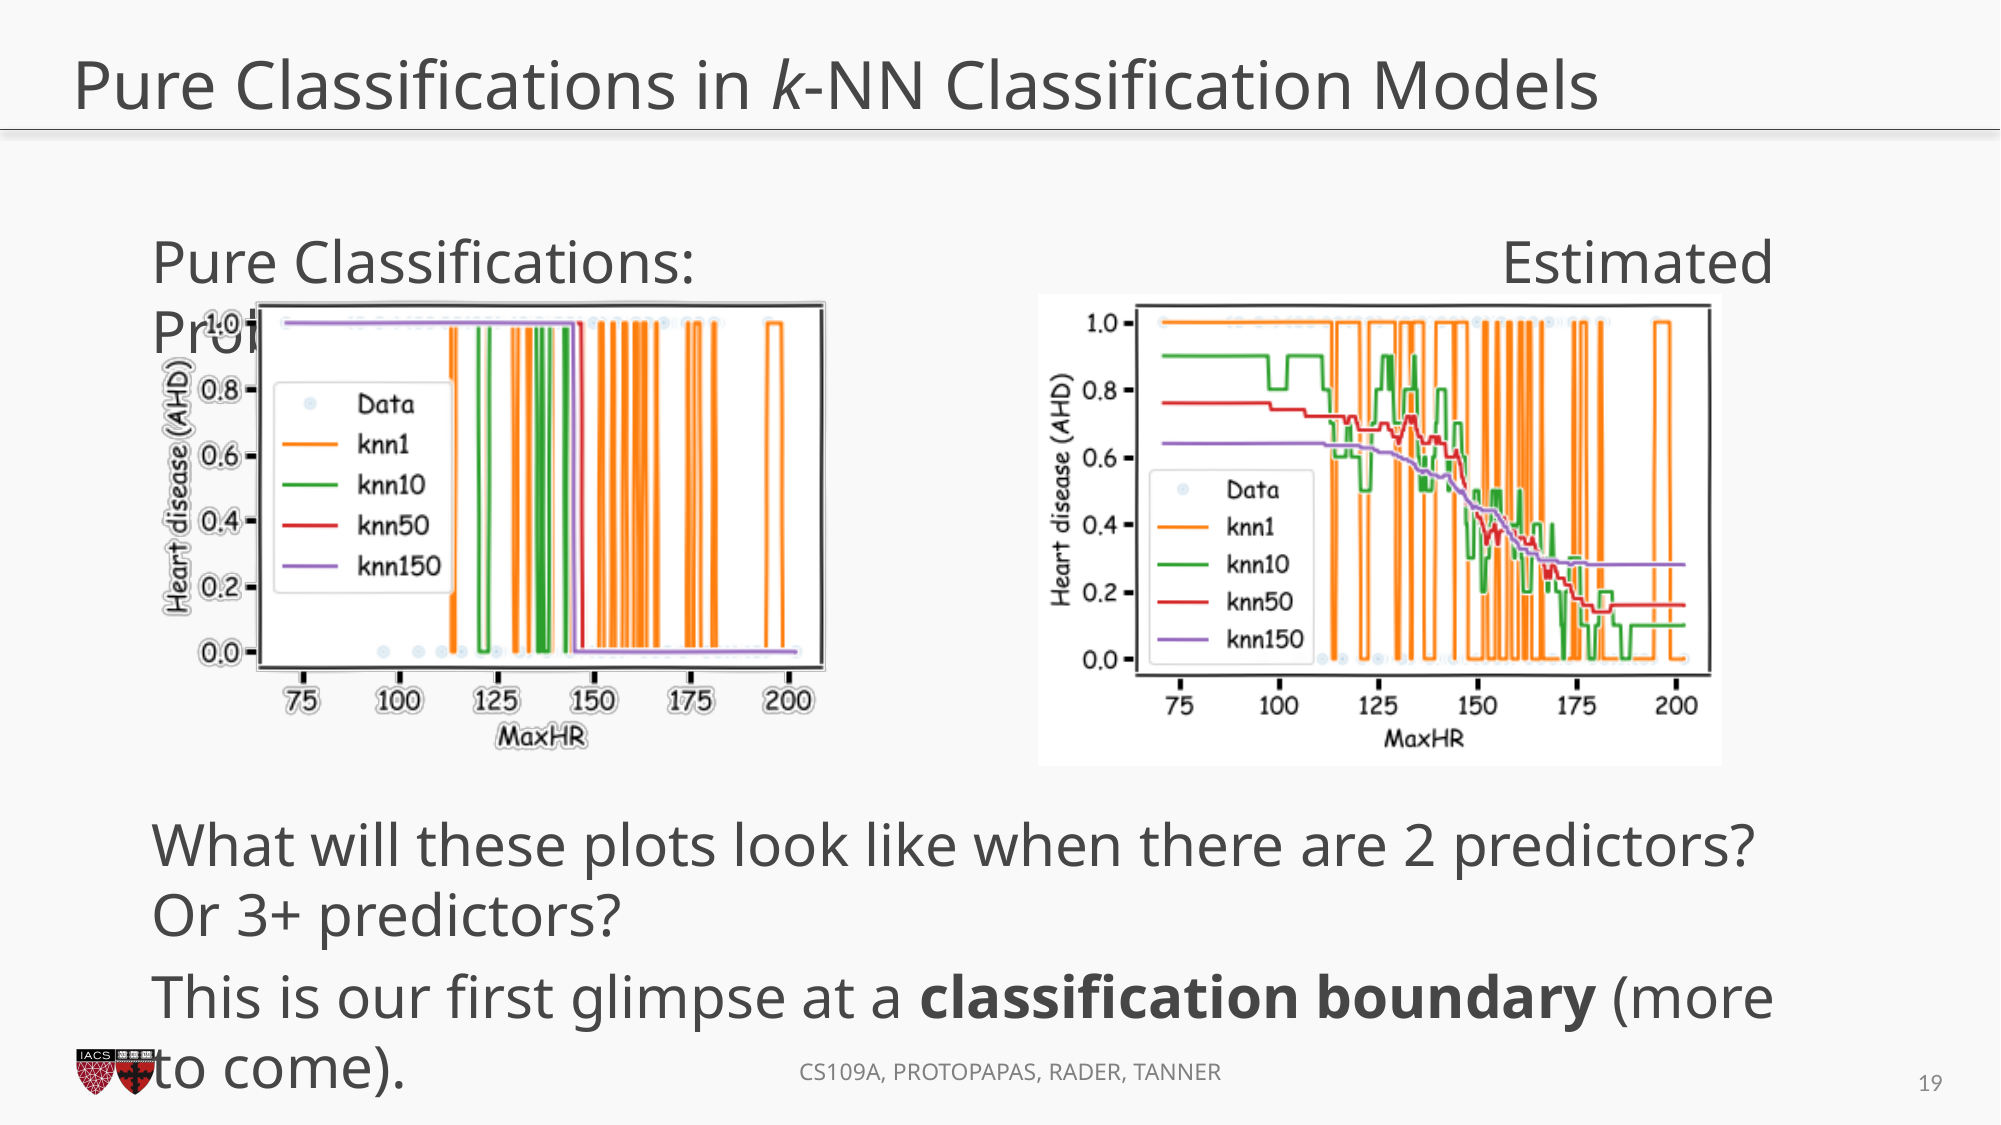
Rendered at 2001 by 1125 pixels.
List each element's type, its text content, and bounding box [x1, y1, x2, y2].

picture [153, 295, 835, 766]
picture [1038, 293, 1723, 766]
list Pure Classifications: Estimated Probabilities: What will these plots look like when there are 2 predictors? Or 3+ predictors? This is our first glimpse at a classification boundary (more to come). [136, 217, 1831, 541]
title Pure Classifications in k-NN Classification Models [57, 35, 1943, 162]
picture [75, 1049, 155, 1095]
